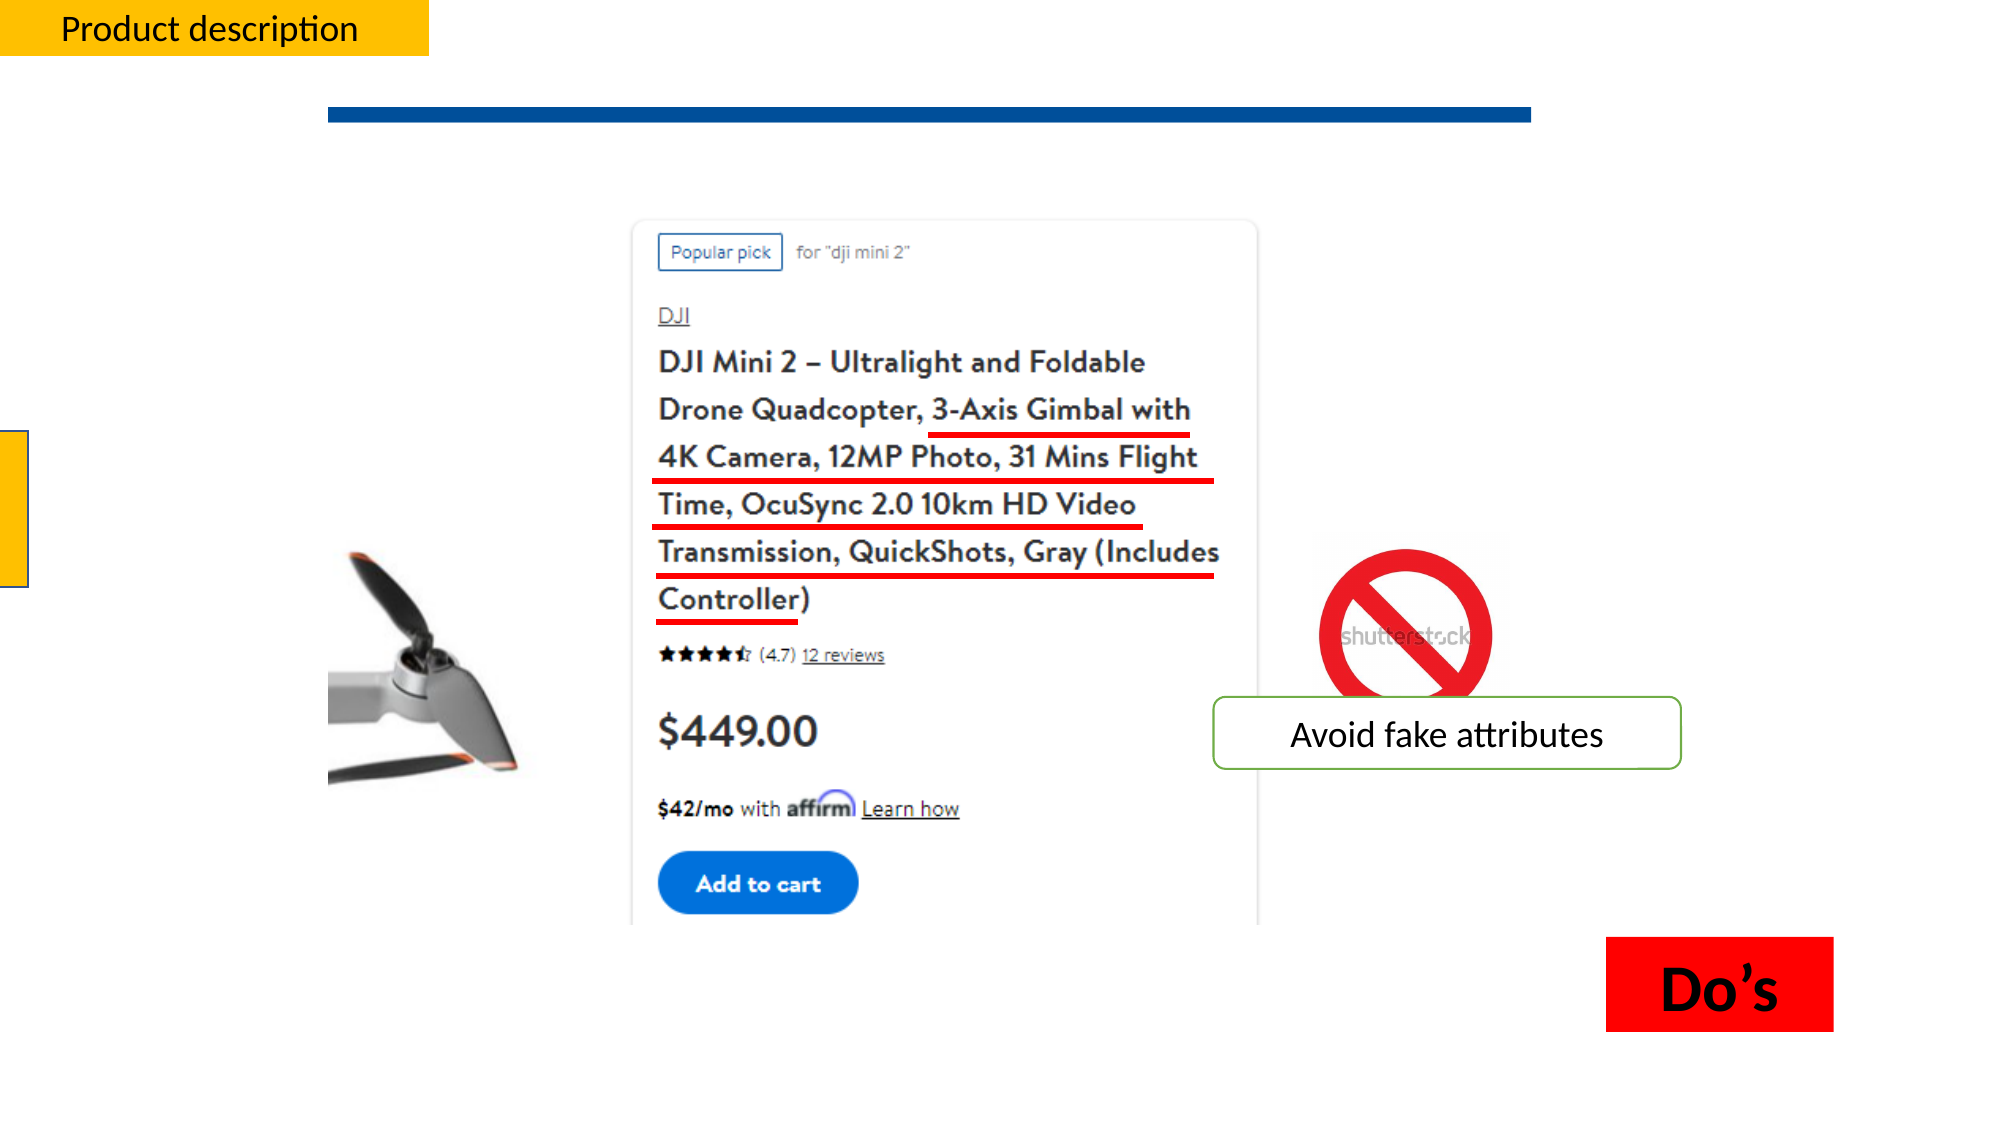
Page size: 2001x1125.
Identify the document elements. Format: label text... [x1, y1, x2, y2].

text_box Avoid fake attributes [1535, 696, 1682, 769]
text_box Articulate [0, 431, 29, 588]
text_box Do’s [1606, 936, 1834, 1032]
picture [327, 106, 1532, 925]
text_box Product description [0, 0, 429, 56]
